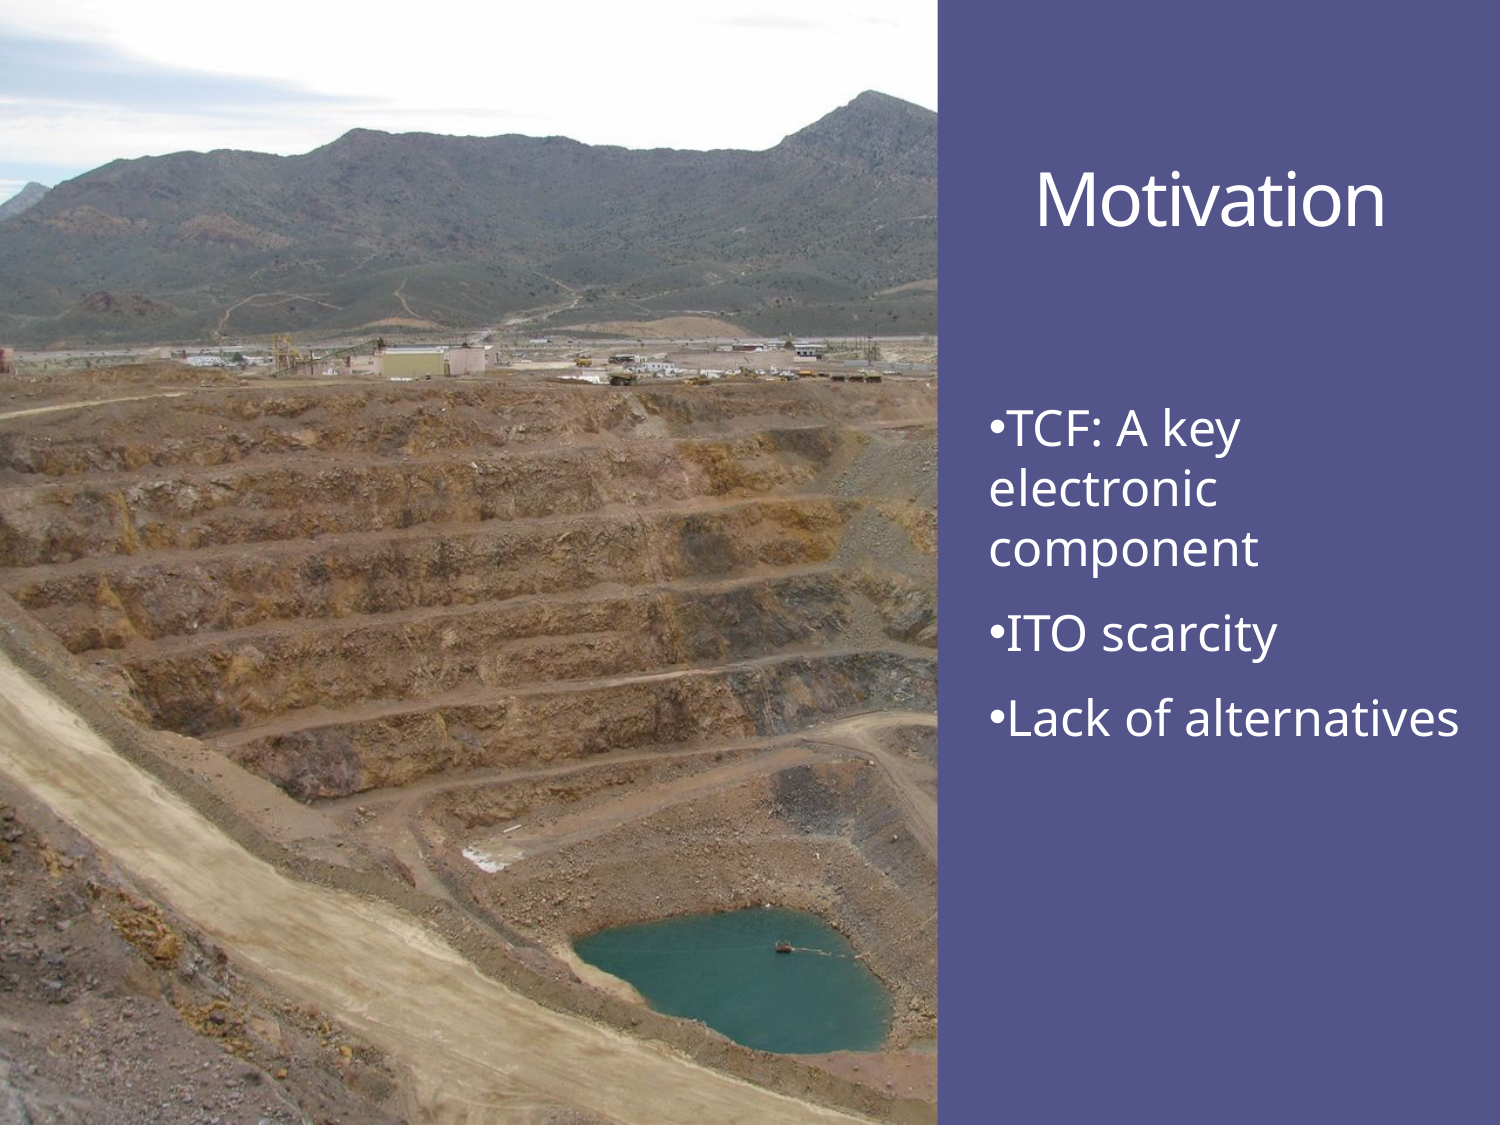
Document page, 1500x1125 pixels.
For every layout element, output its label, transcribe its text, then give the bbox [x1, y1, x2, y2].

picture [0, 0, 937, 1125]
title Motivation [1018, 0, 1435, 250]
list TCF: A key electronic component ITO scarcity Lack of alternatives [973, 388, 1479, 977]
